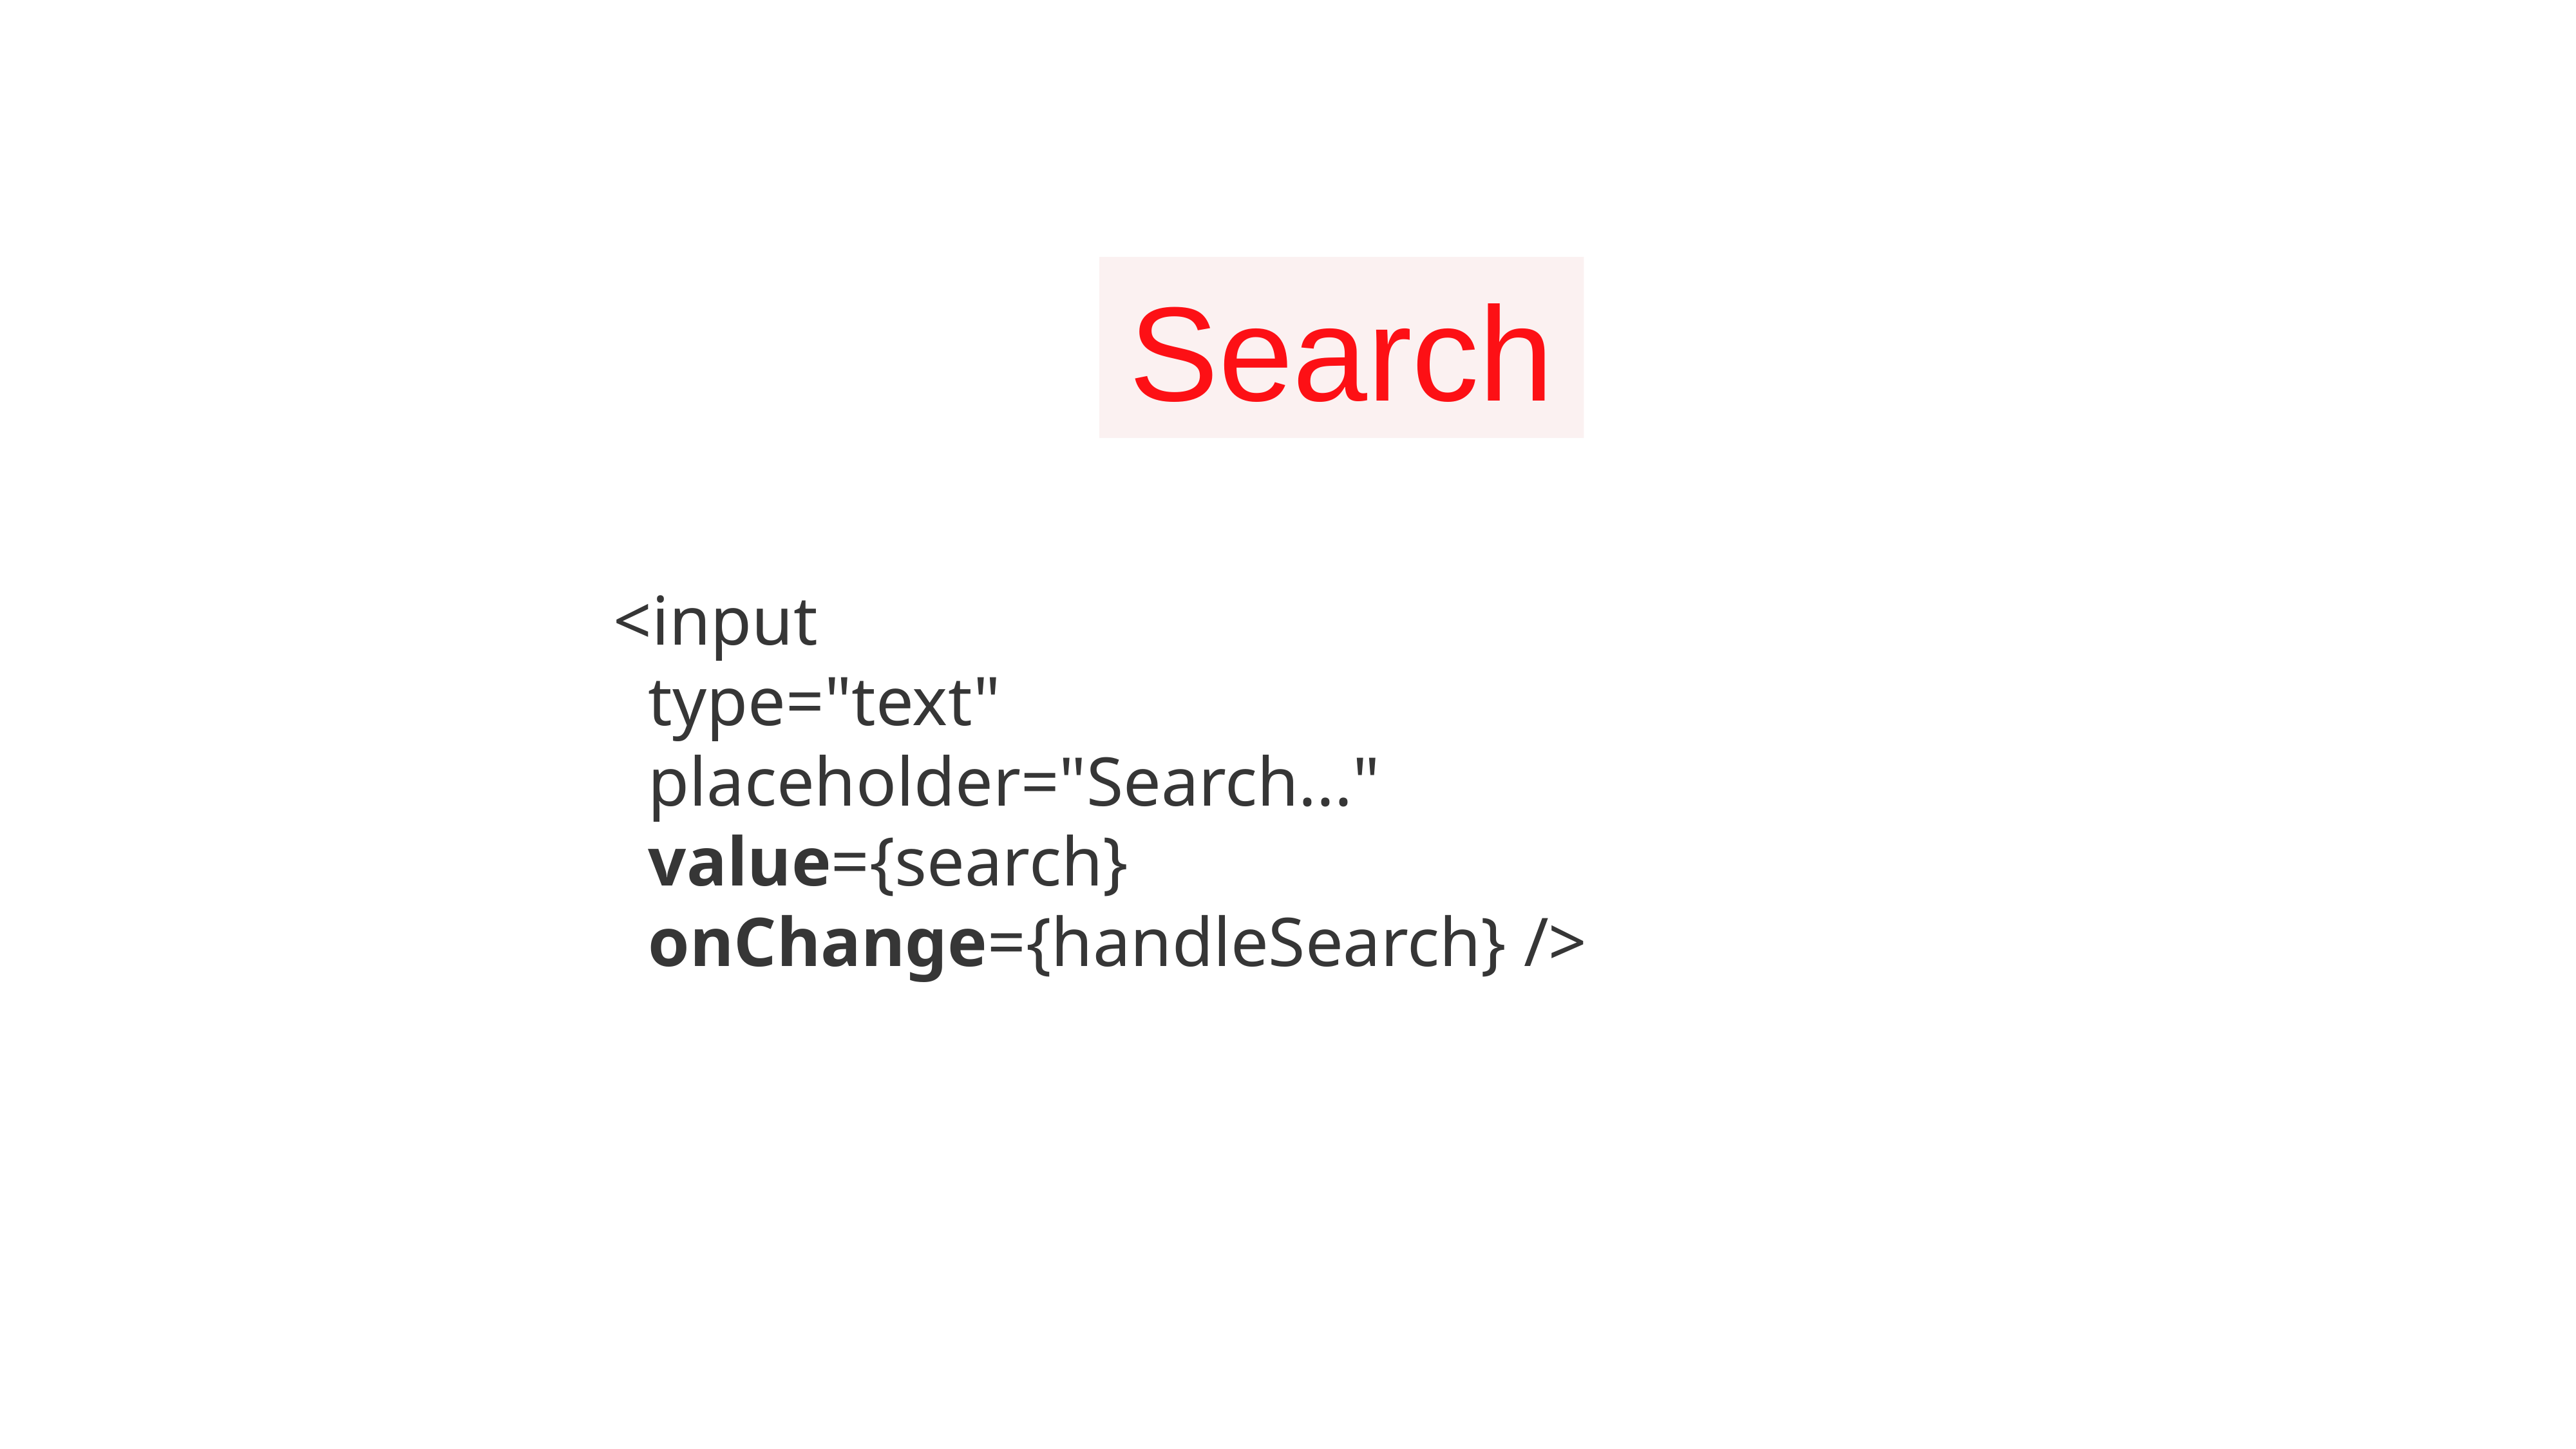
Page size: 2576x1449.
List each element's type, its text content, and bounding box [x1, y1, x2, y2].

text_box Search [1099, 256, 1584, 439]
text_box <input type="text" placeholder="Search..." value={search} onChange={handleSearch} /> [609, 573, 1967, 985]
